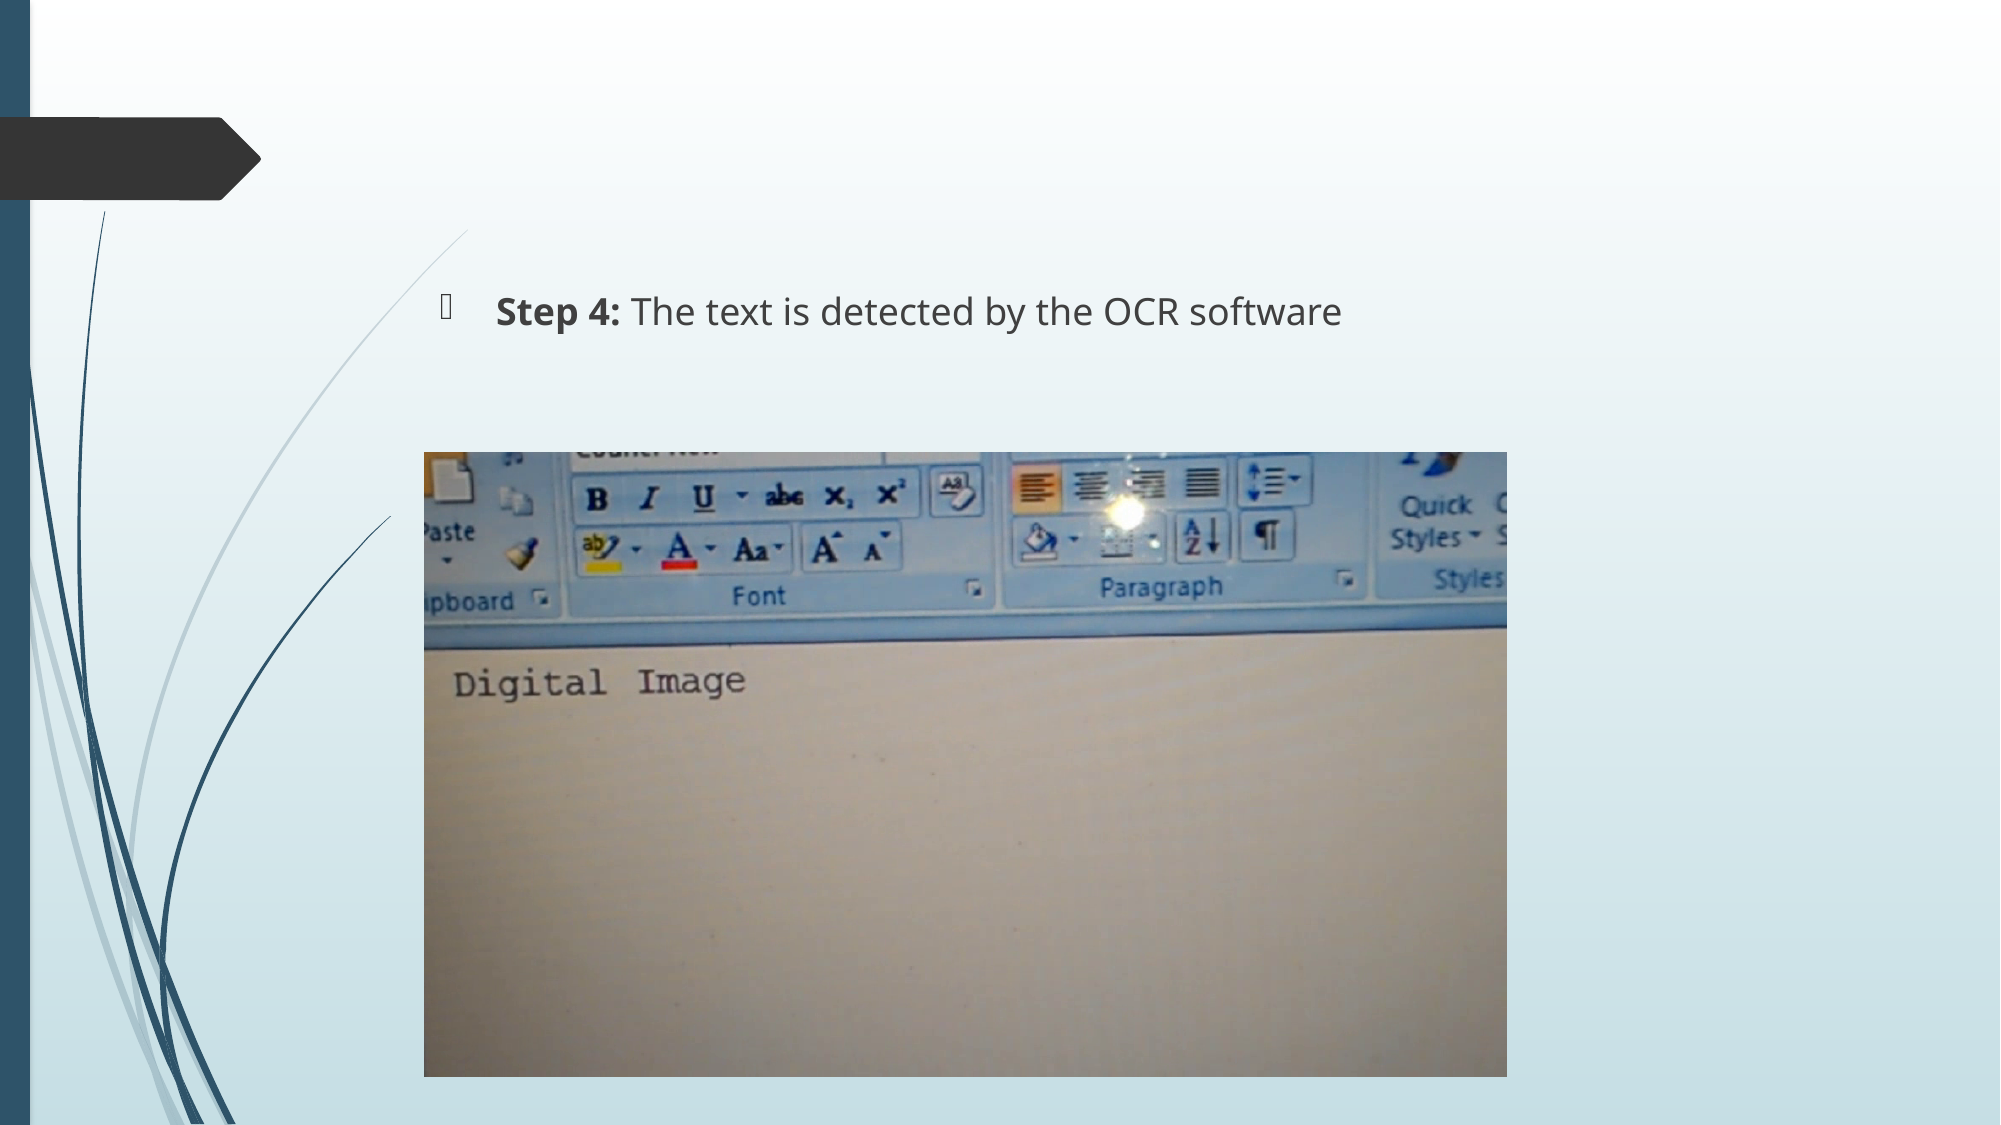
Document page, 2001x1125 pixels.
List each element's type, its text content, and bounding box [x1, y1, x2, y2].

picture [424, 452, 1507, 1077]
list Step 4: The text is detected by the OCR software [424, 280, 1888, 970]
